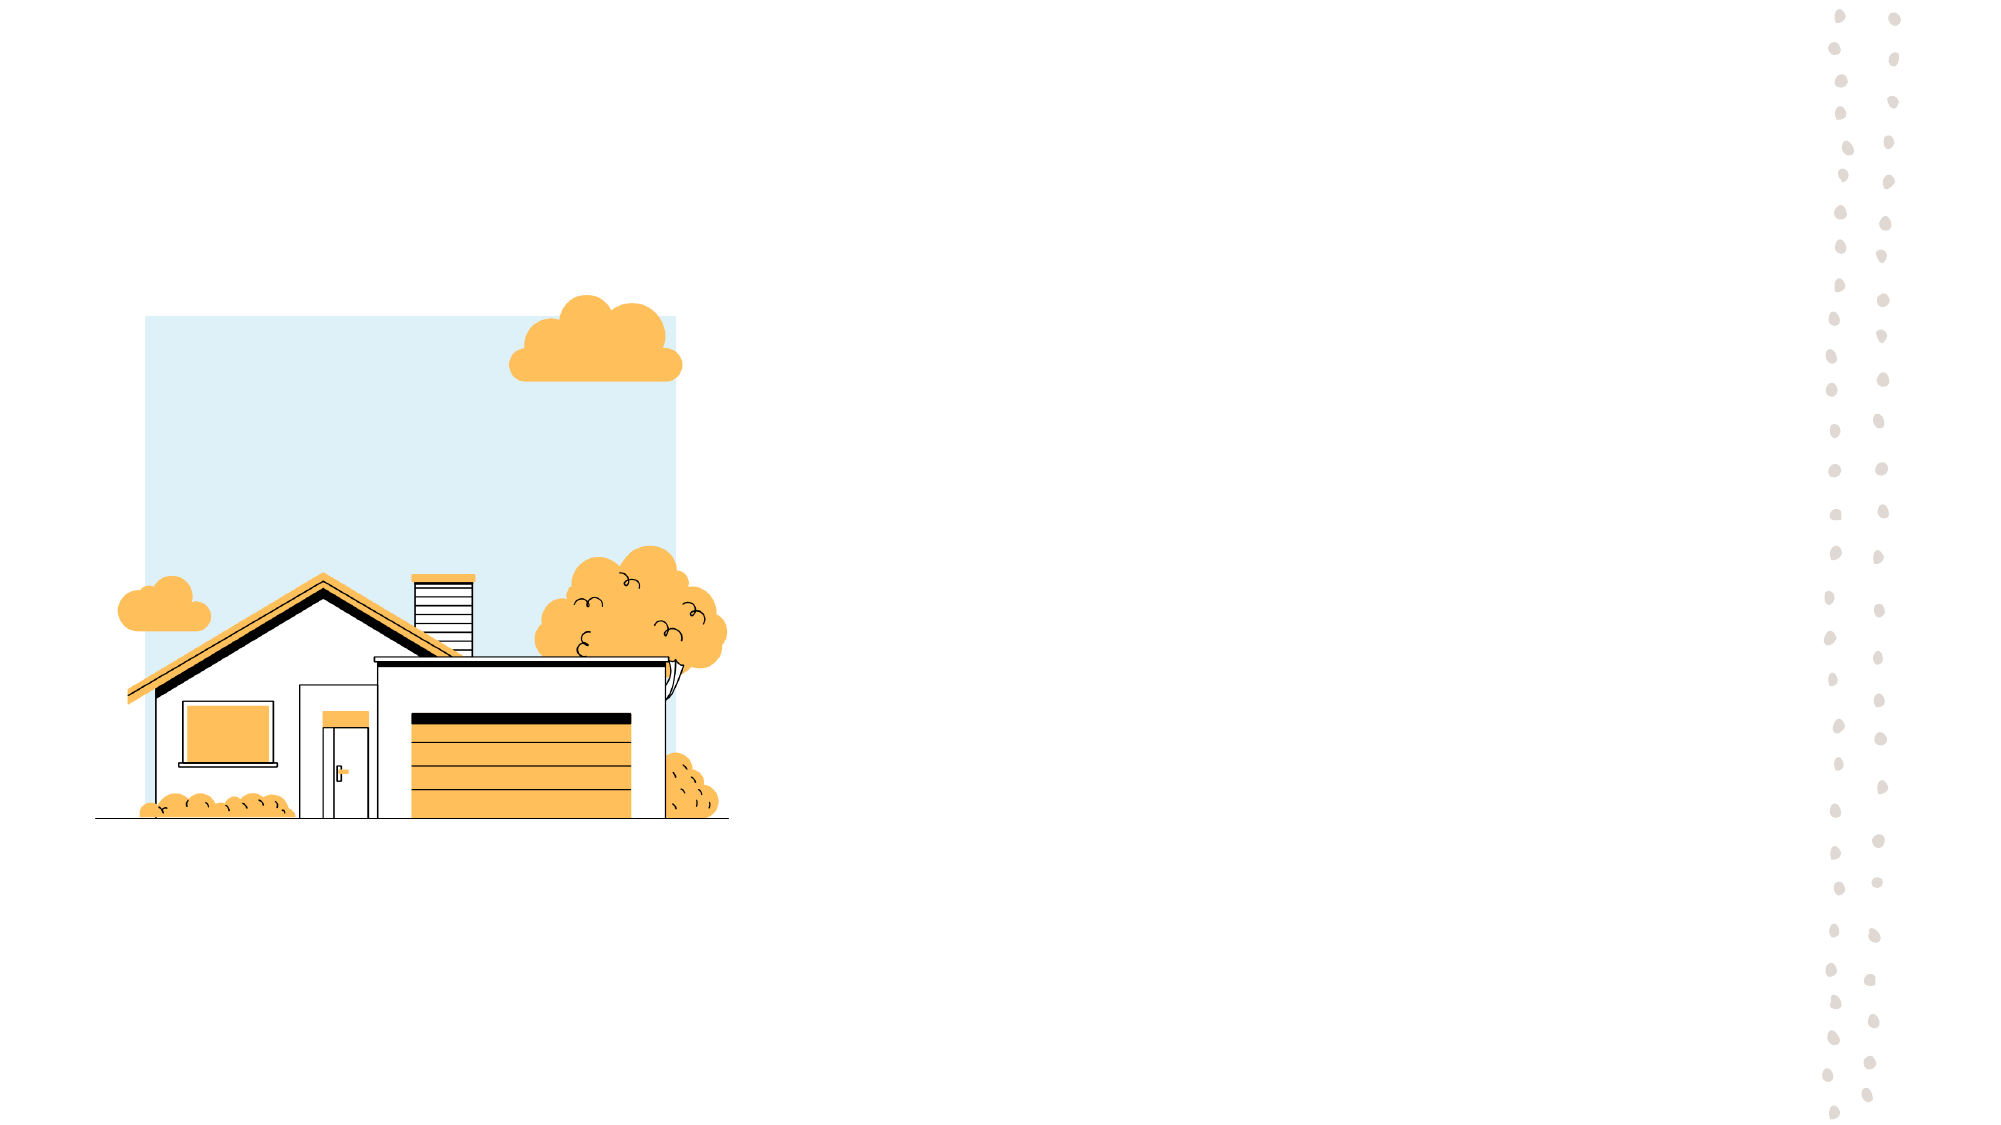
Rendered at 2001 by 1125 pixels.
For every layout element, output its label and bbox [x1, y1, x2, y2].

picture [95, 268, 729, 902]
